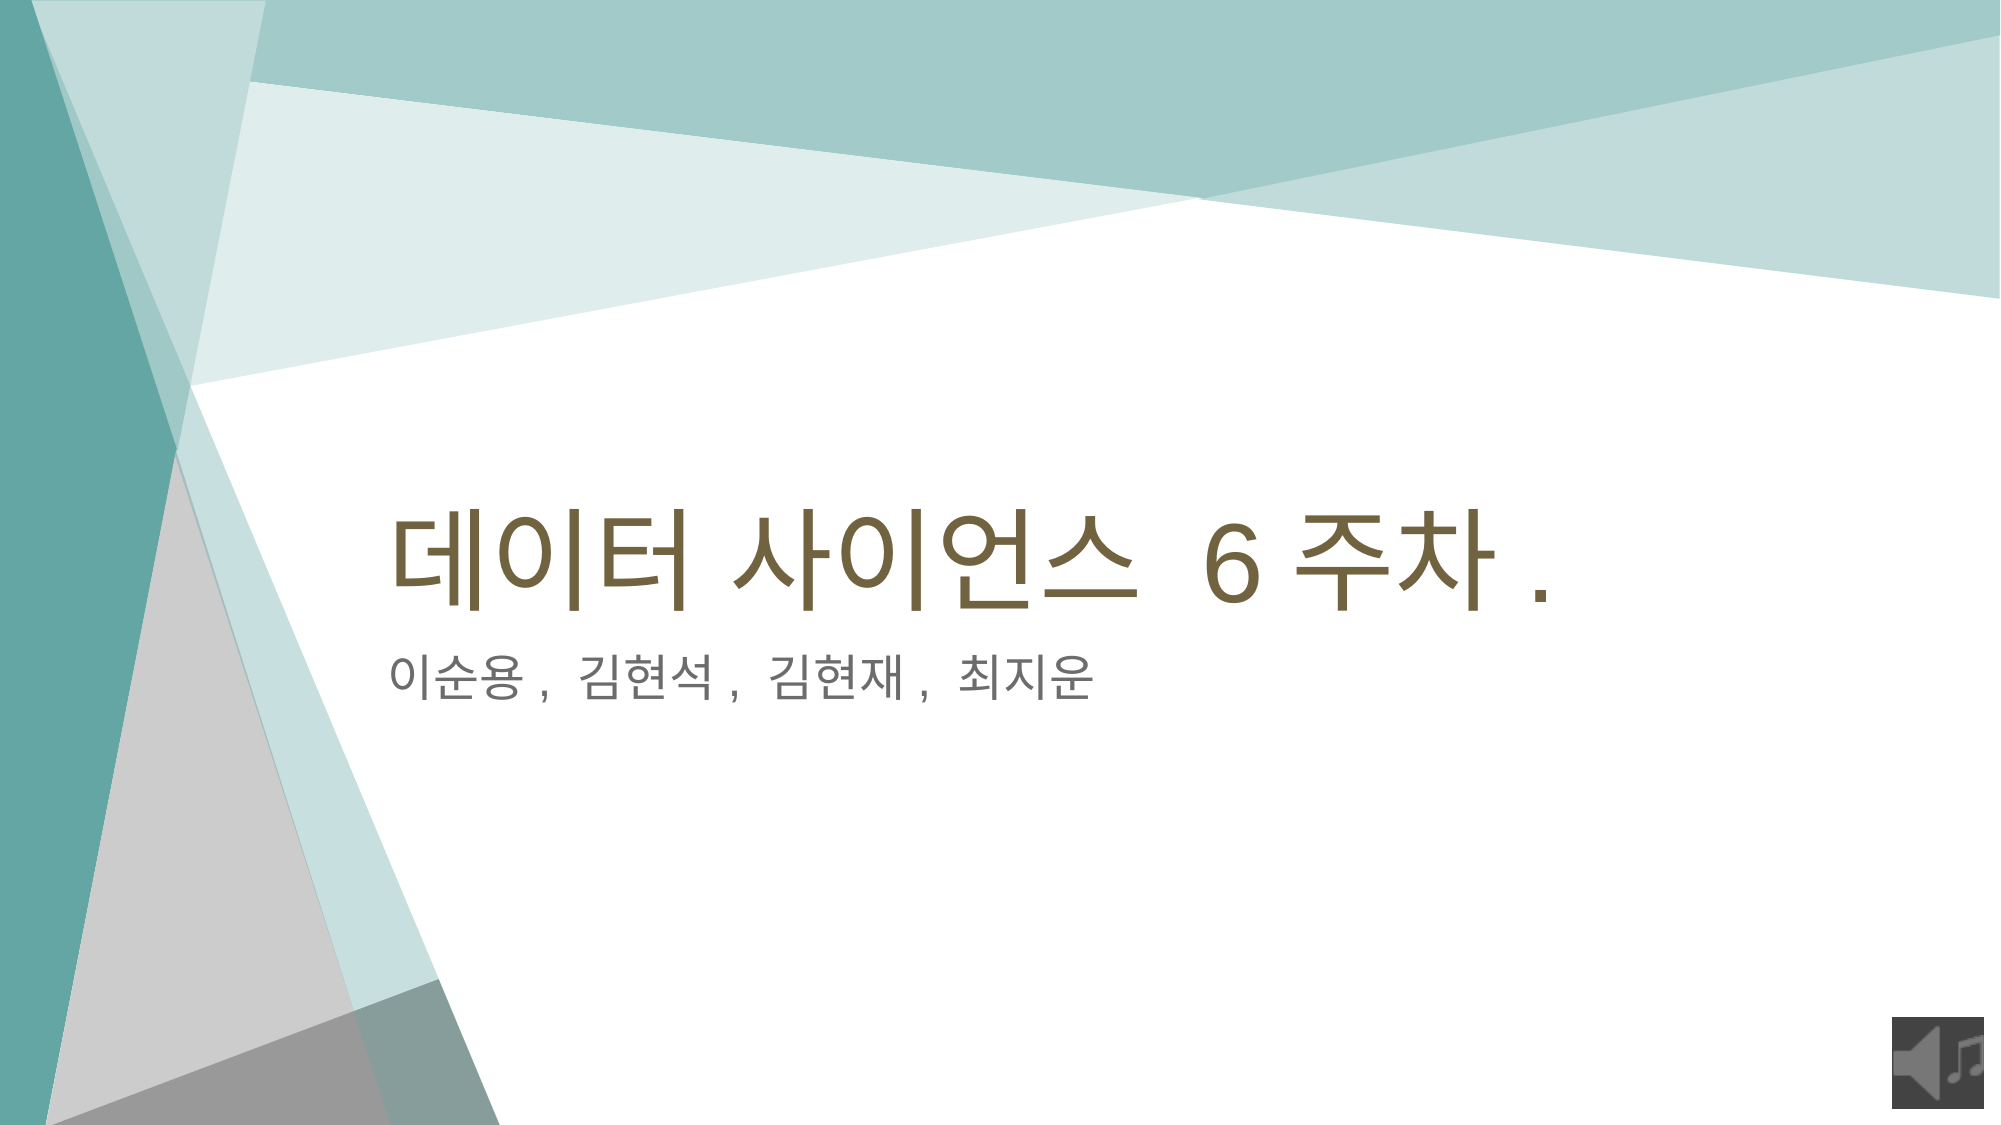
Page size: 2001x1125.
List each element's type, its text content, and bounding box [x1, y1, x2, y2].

subtitle 이순용, 김현석, 김현재, 최지운 [372, 638, 1953, 715]
picture [1890, 1015, 1986, 1111]
title 데이터 사이언스 6주차. [372, 478, 1954, 636]
